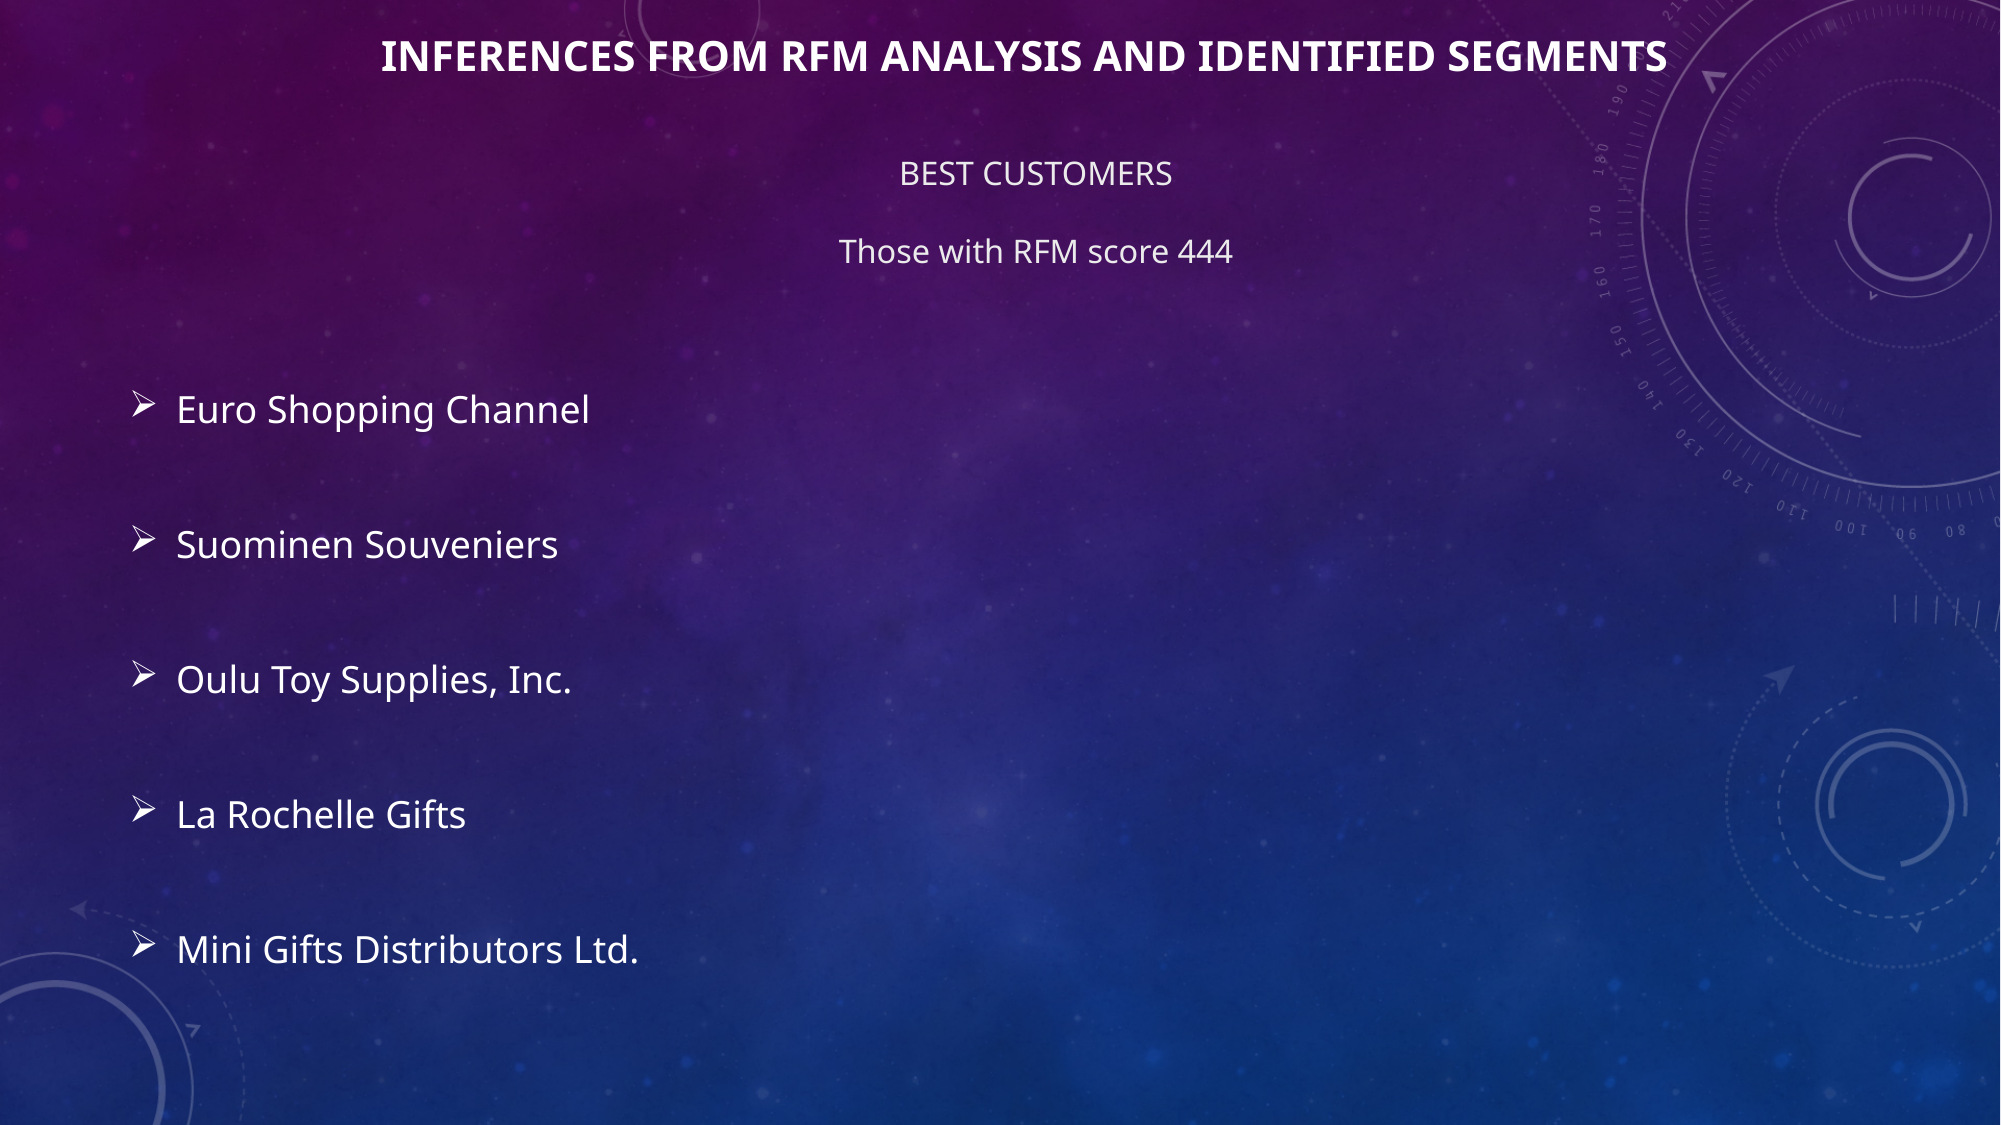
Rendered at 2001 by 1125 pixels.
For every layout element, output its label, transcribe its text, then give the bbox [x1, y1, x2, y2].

title INFERENCES FROM RFM ANALYSIS AND IDENTIFIED SEGMENTS [193, 15, 1856, 94]
text_box BEST CUSTOMERS Those with RFM score 444 [169, 145, 1831, 279]
text_box Euro Shopping Channel Suominen Souveniers Oulu Toy Supplies, Inc. La Rochelle Gifts Mini Gifts Distributors Ltd. [114, 356, 1886, 1024]
picture [0, 0, 2001, 1125]
